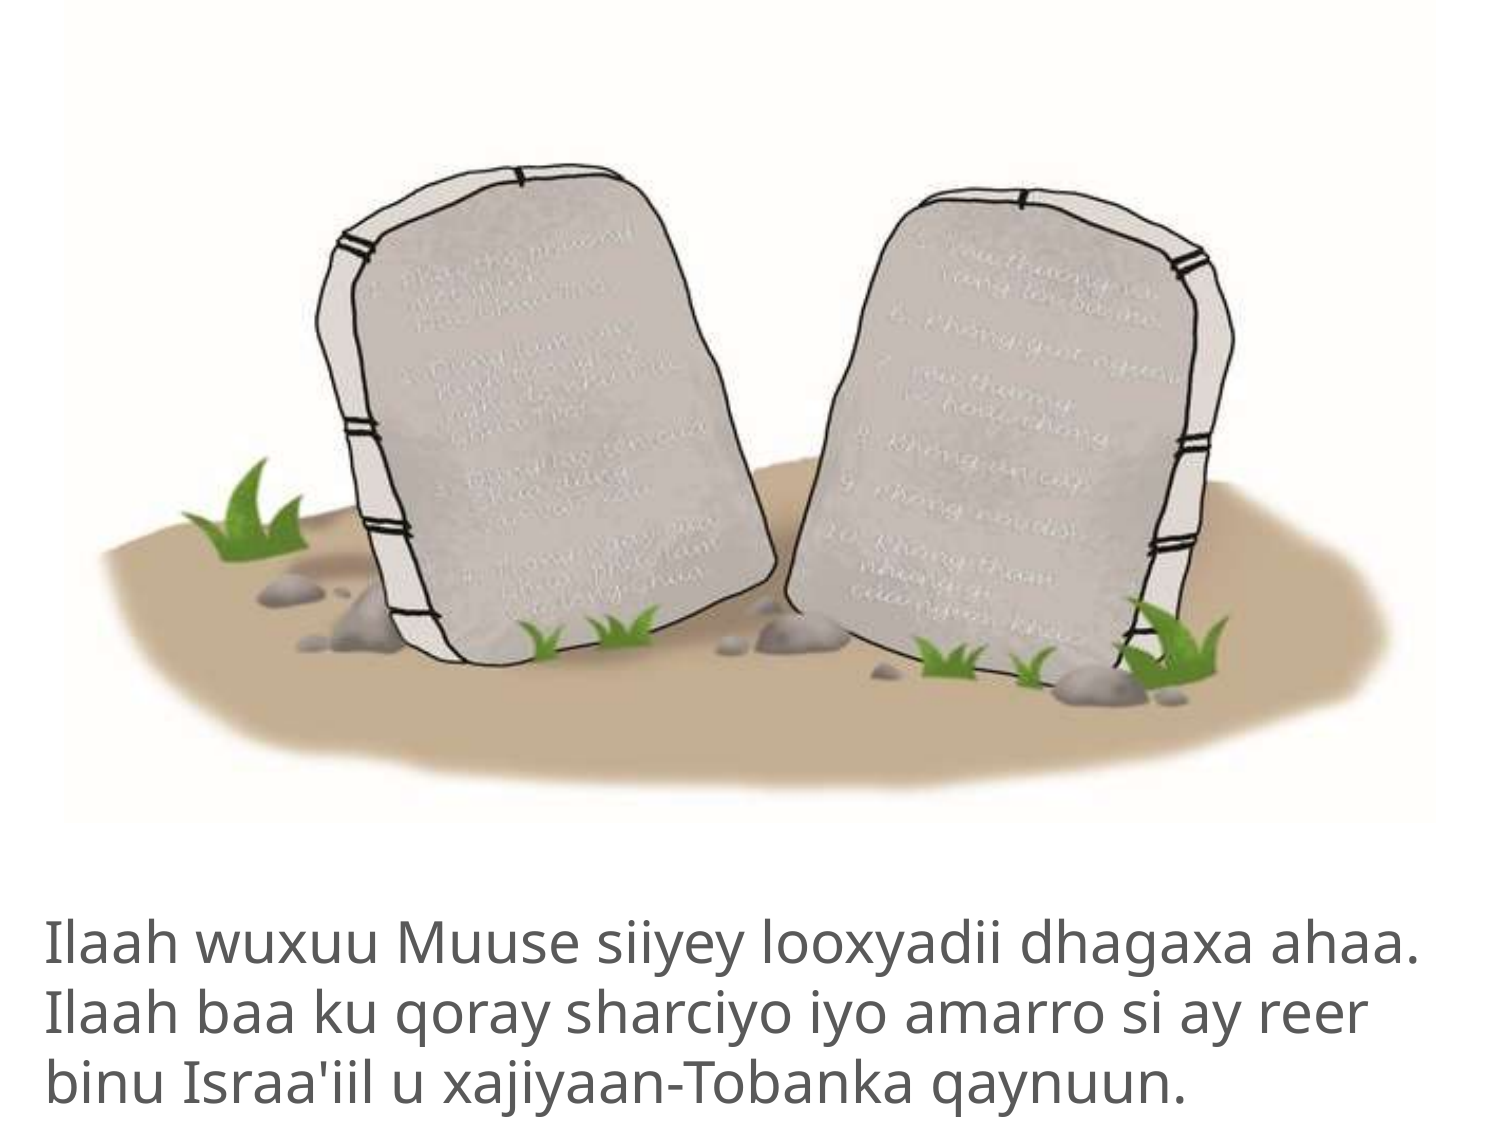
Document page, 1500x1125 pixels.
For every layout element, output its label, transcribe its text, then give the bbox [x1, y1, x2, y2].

picture [64, 0, 1436, 823]
text_box Ilaah wuxuu Muuse siiyey looxyadii dhagaxa ahaa. Ilaah baa ku qoray sharciyo iyo amarro si ay reer binu Israa'iil u xajiyaan-Tobanka qaynuun. [29, 897, 1500, 1123]
